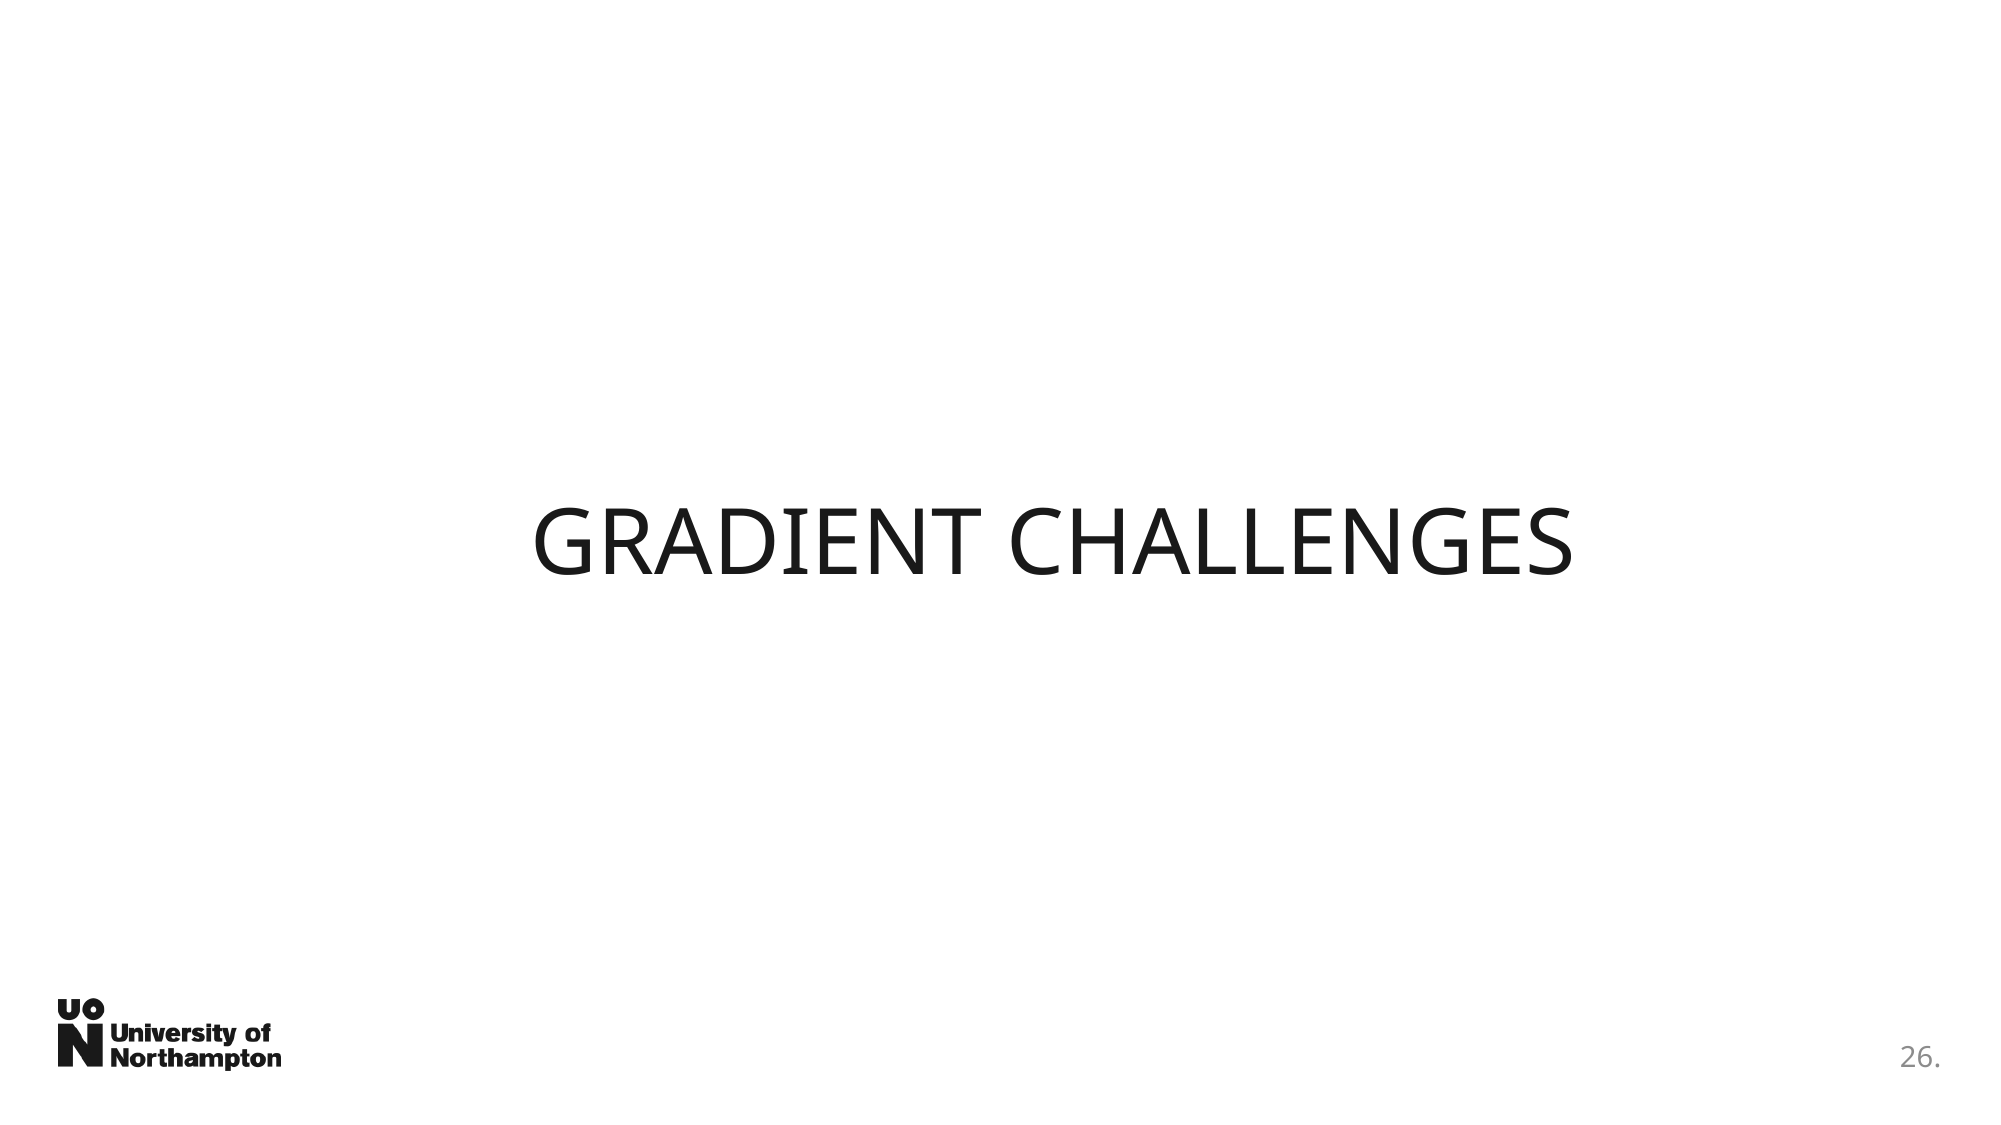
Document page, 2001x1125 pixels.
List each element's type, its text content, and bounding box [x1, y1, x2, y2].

slide_number 26. [1743, 1027, 1957, 1087]
picture [58, 998, 281, 1071]
title GRADIENT CHALLENGES [364, 487, 1744, 586]
